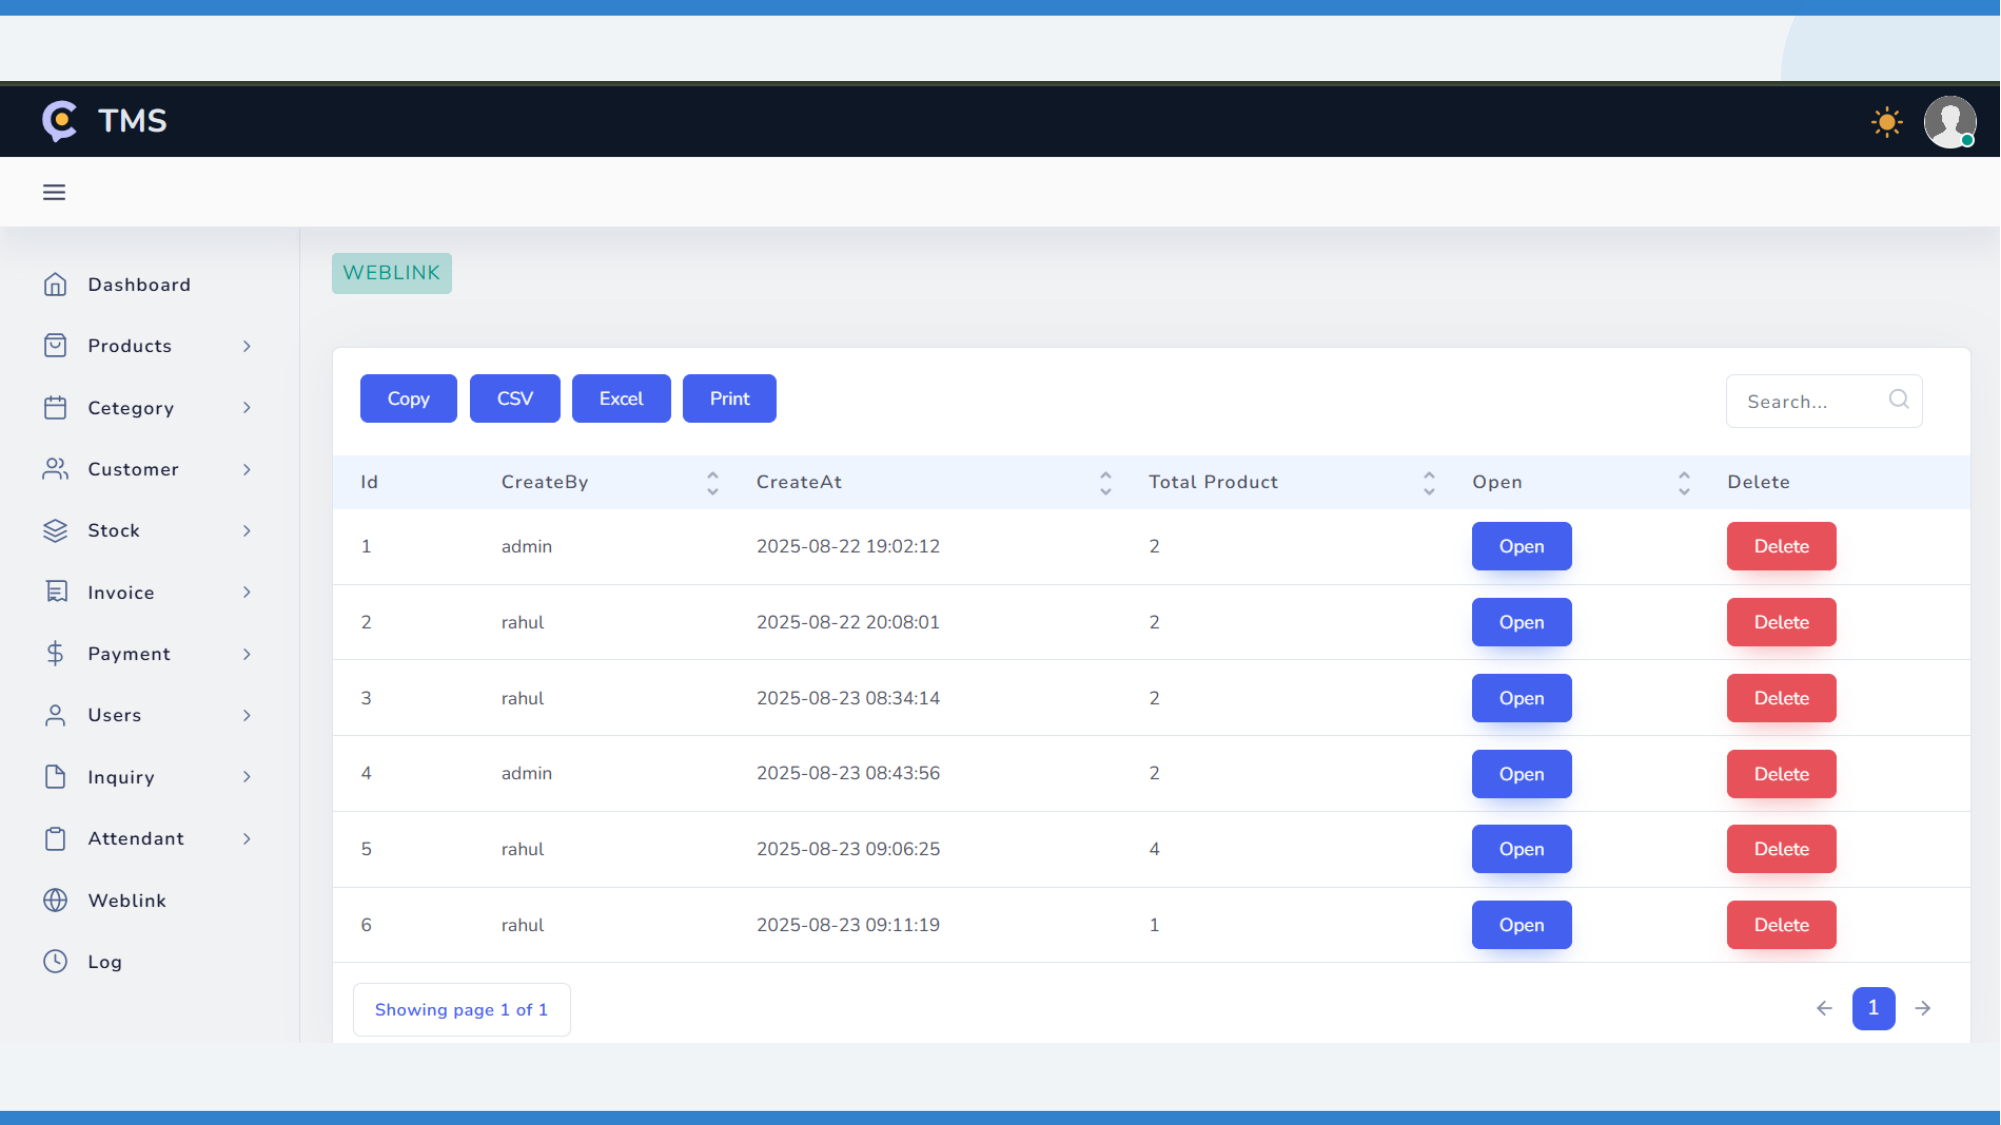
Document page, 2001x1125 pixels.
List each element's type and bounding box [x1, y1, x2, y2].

picture [0, 81, 2000, 1043]
text_box [0, 0, 2000, 81]
text_box [0, 1043, 2000, 1125]
